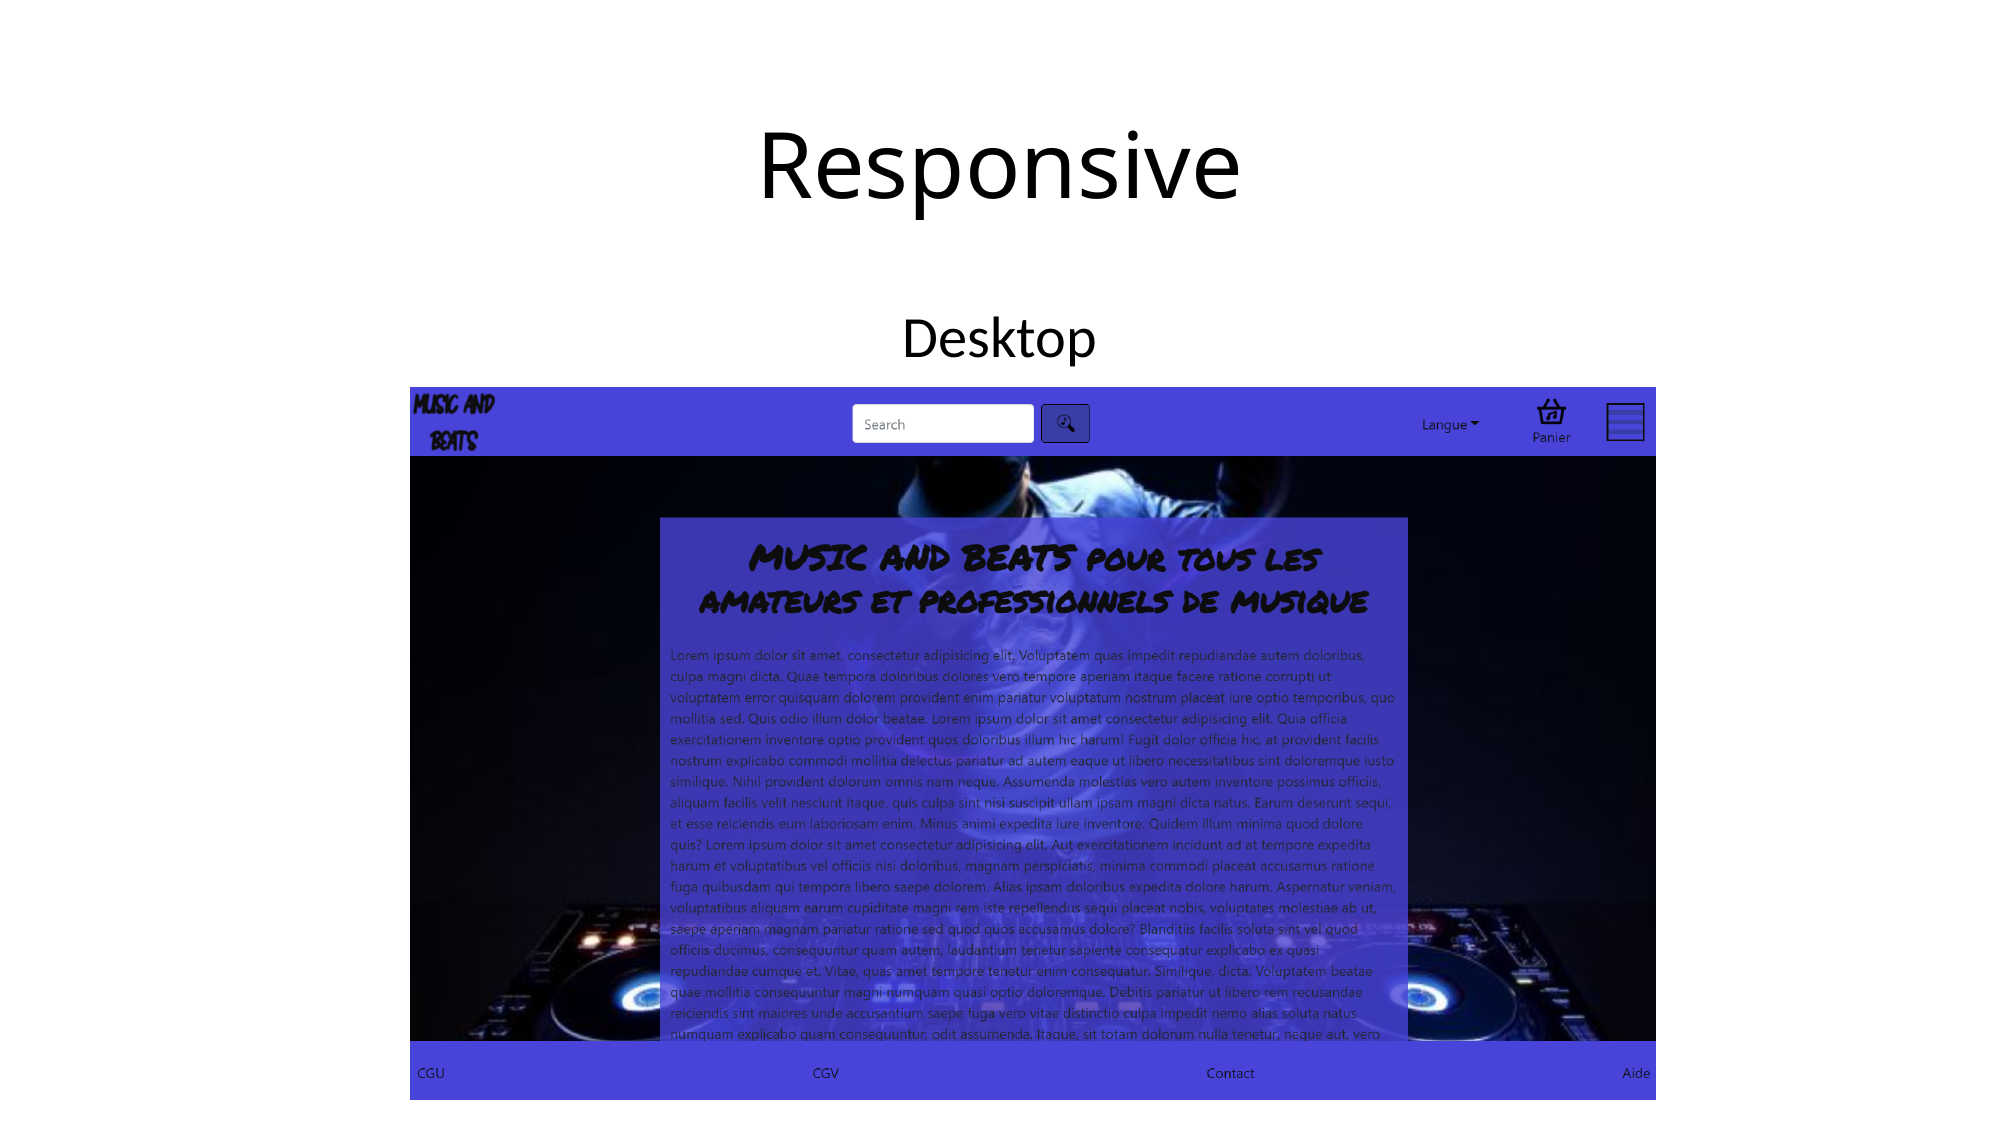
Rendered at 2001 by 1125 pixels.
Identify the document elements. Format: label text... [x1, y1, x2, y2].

picture [410, 387, 1656, 1100]
list Desktop [137, 299, 1863, 1014]
title Responsive [137, 59, 1863, 278]
